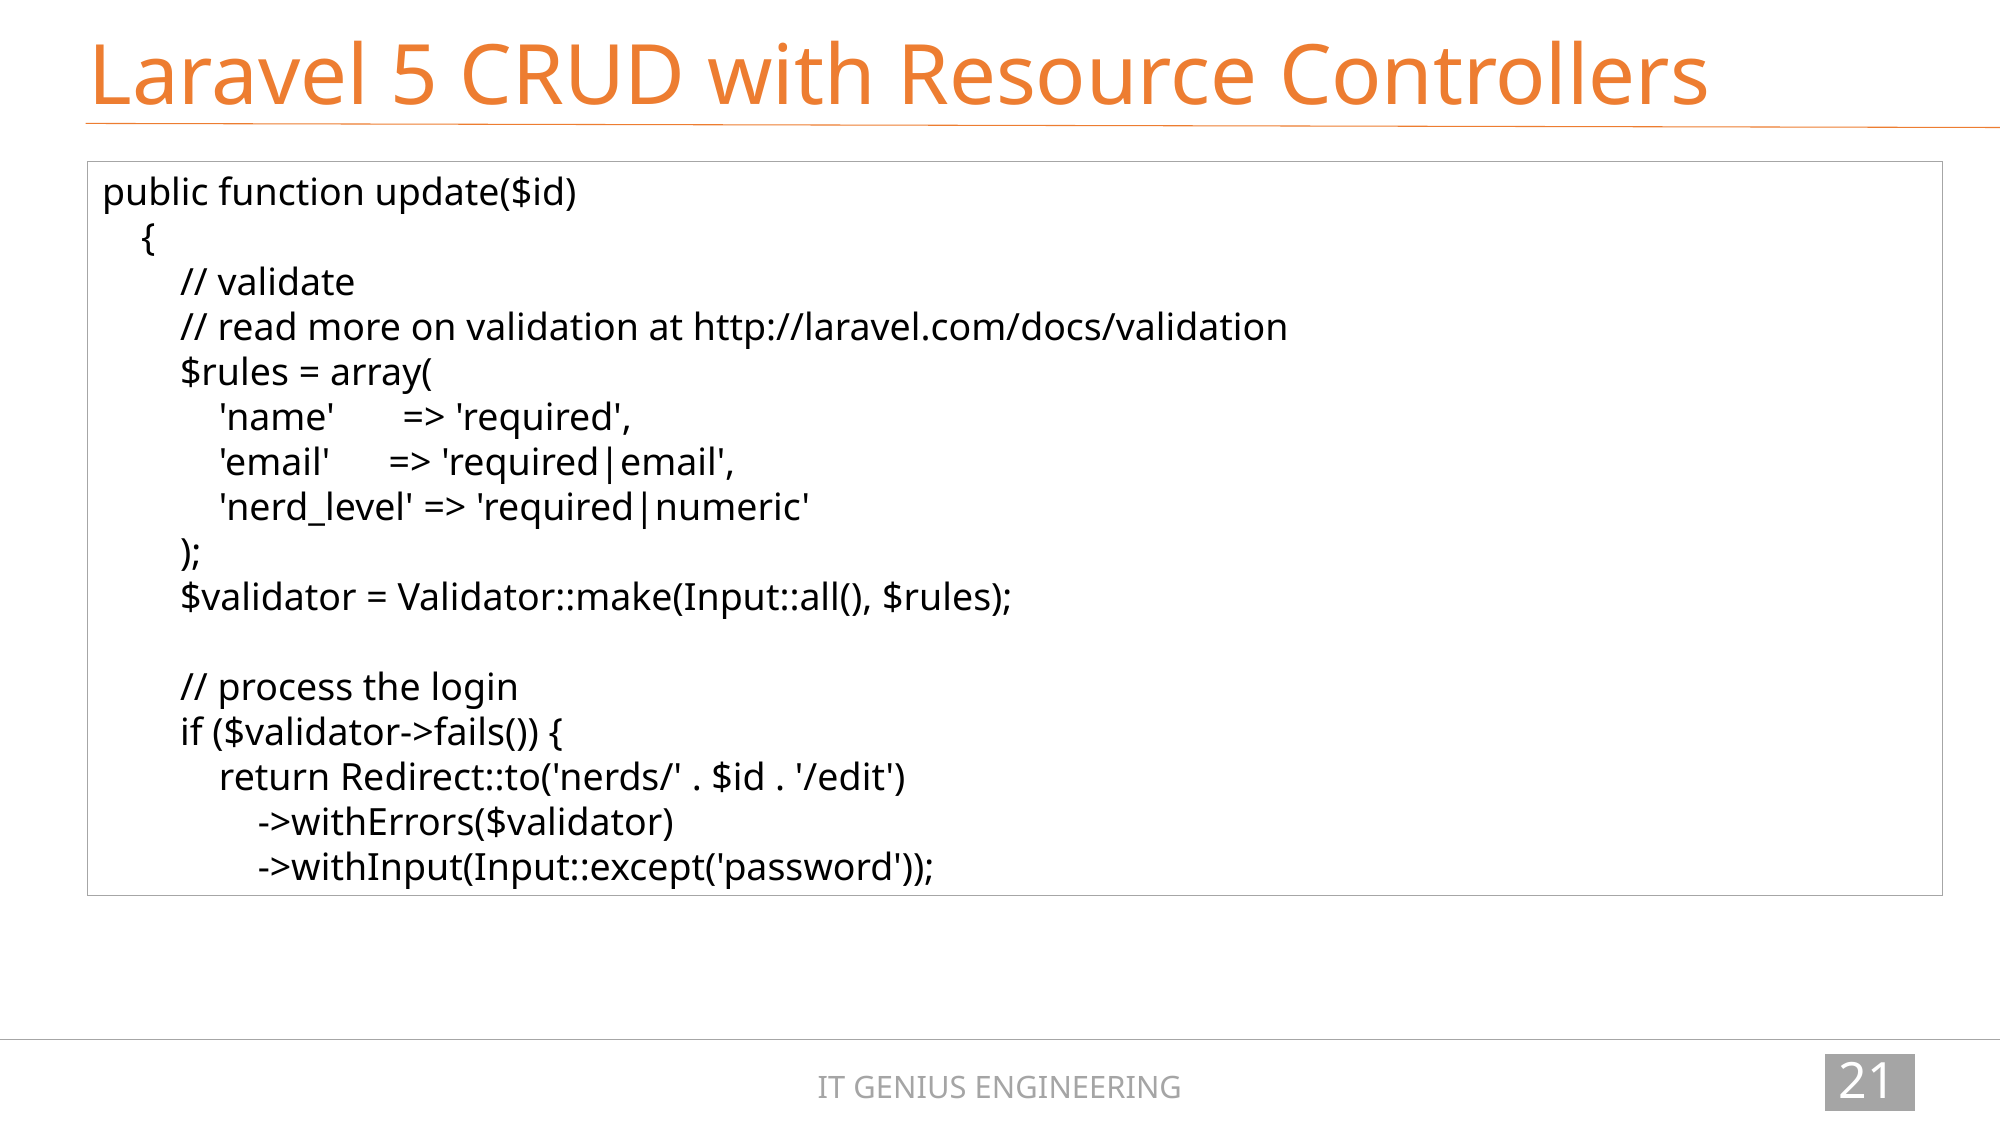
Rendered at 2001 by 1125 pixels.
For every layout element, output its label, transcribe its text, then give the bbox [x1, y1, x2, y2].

text_box public function update($id) { // validate // read more on validation at http://laravel.com/docs/validation $rules = array( 'name' => 'required', 'email' => 'required|email', 'nerd_level' => 'required|numeric' ); $validator = Validator::make(Input::all(), $rules); // process the login if ($validator->fails()) { return Redirect::to('nerds/' . $id . '/edit') ->withErrors($validator) ->withInput(Input::except('password')); [87, 161, 1943, 896]
subtitle Laravel 5 CRUD with Resource Controllers [73, 25, 1943, 137]
slide_number 216 [1822, 1051, 1918, 1114]
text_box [85, 123, 2000, 128]
text_box IT GENIUS ENGINEERING [576, 1064, 1424, 1113]
